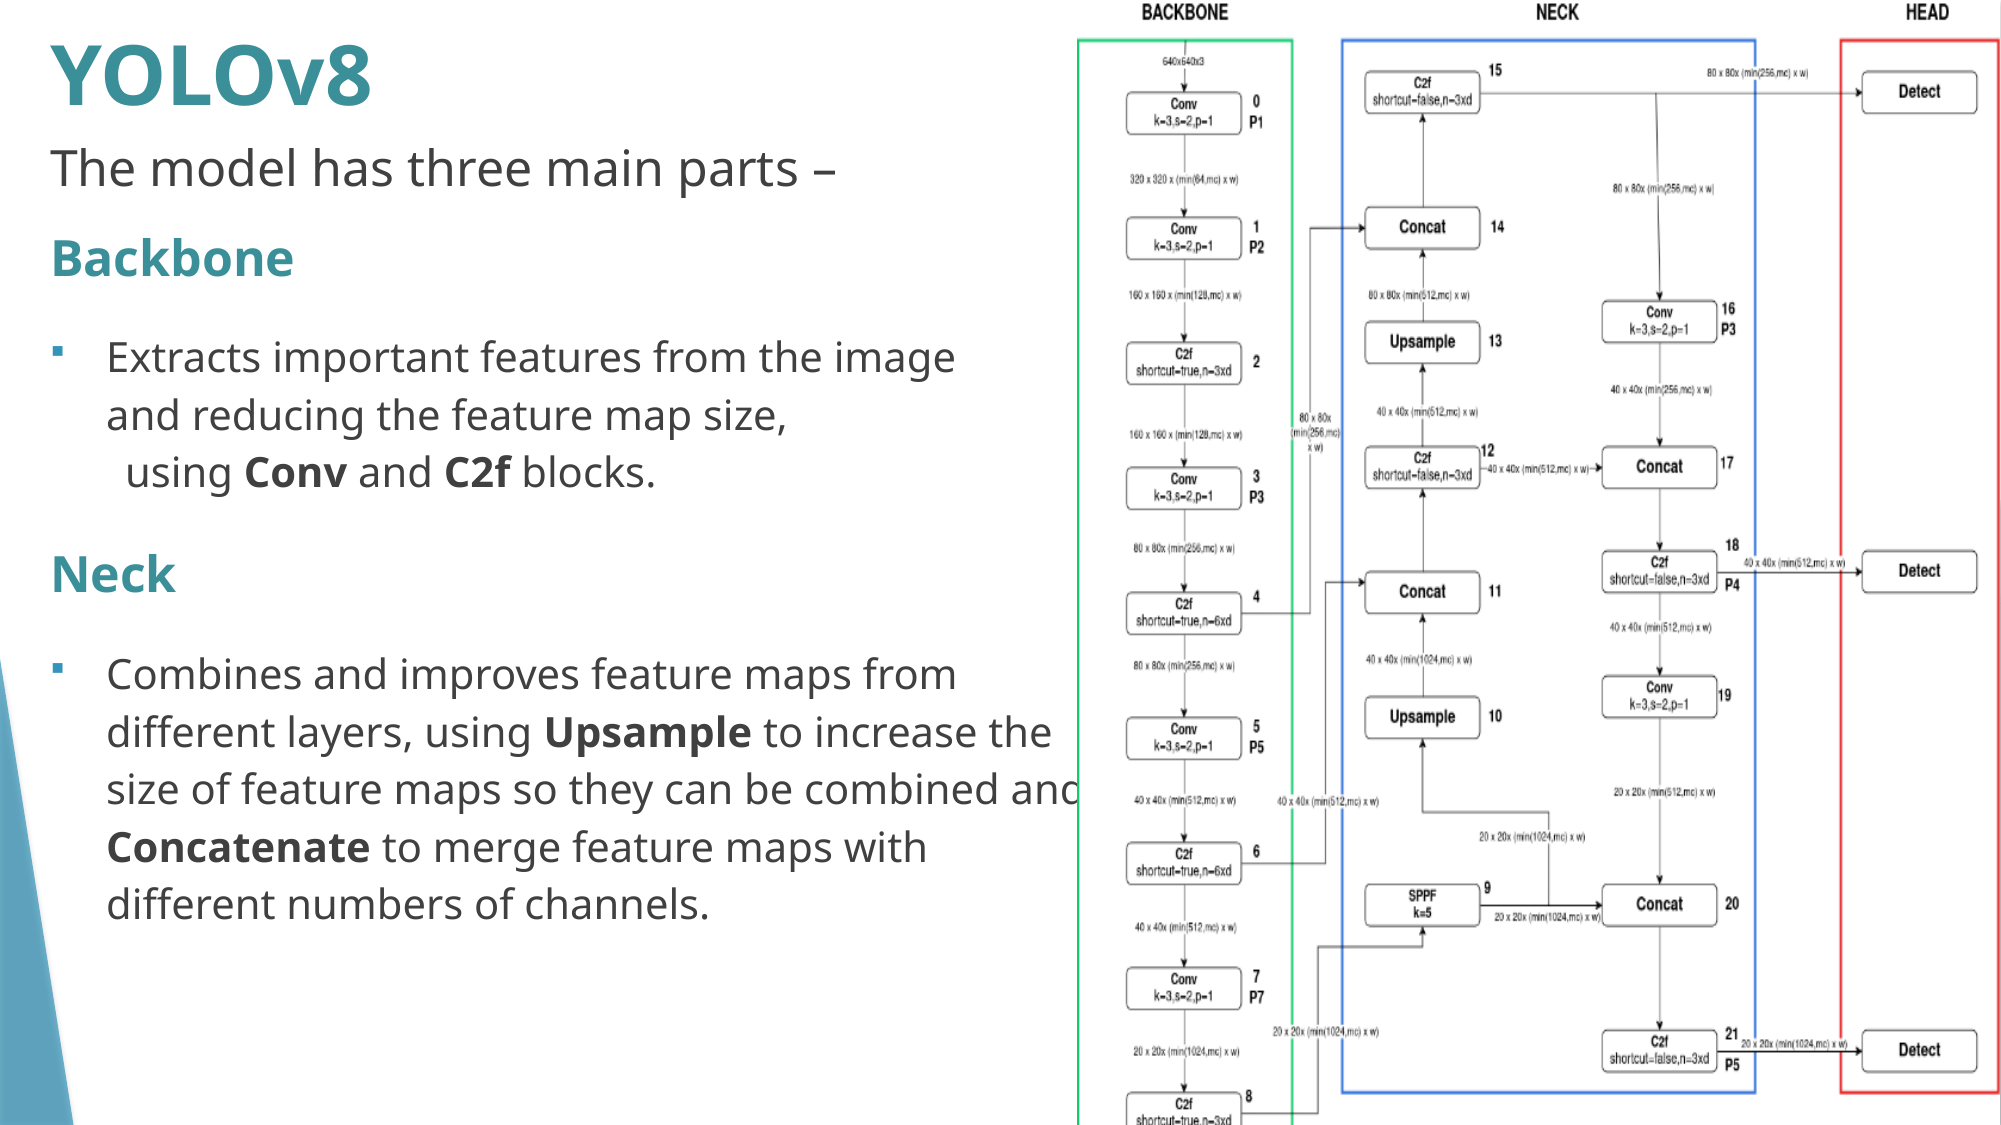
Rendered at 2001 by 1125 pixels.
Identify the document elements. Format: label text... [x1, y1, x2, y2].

picture [1076, 0, 2000, 1125]
title YOLOv8 [34, 14, 1072, 128]
list The model has three main parts – Backbone Extracts important features from the image and reducing the feature map size, using Conv and C2f blocks. Neck Combines and improves feature maps from different layers, using Upsample to increase the size of feature maps so they can be combined and Concatenate to merge feature maps with different numbers of channels. [34, 128, 1072, 997]
